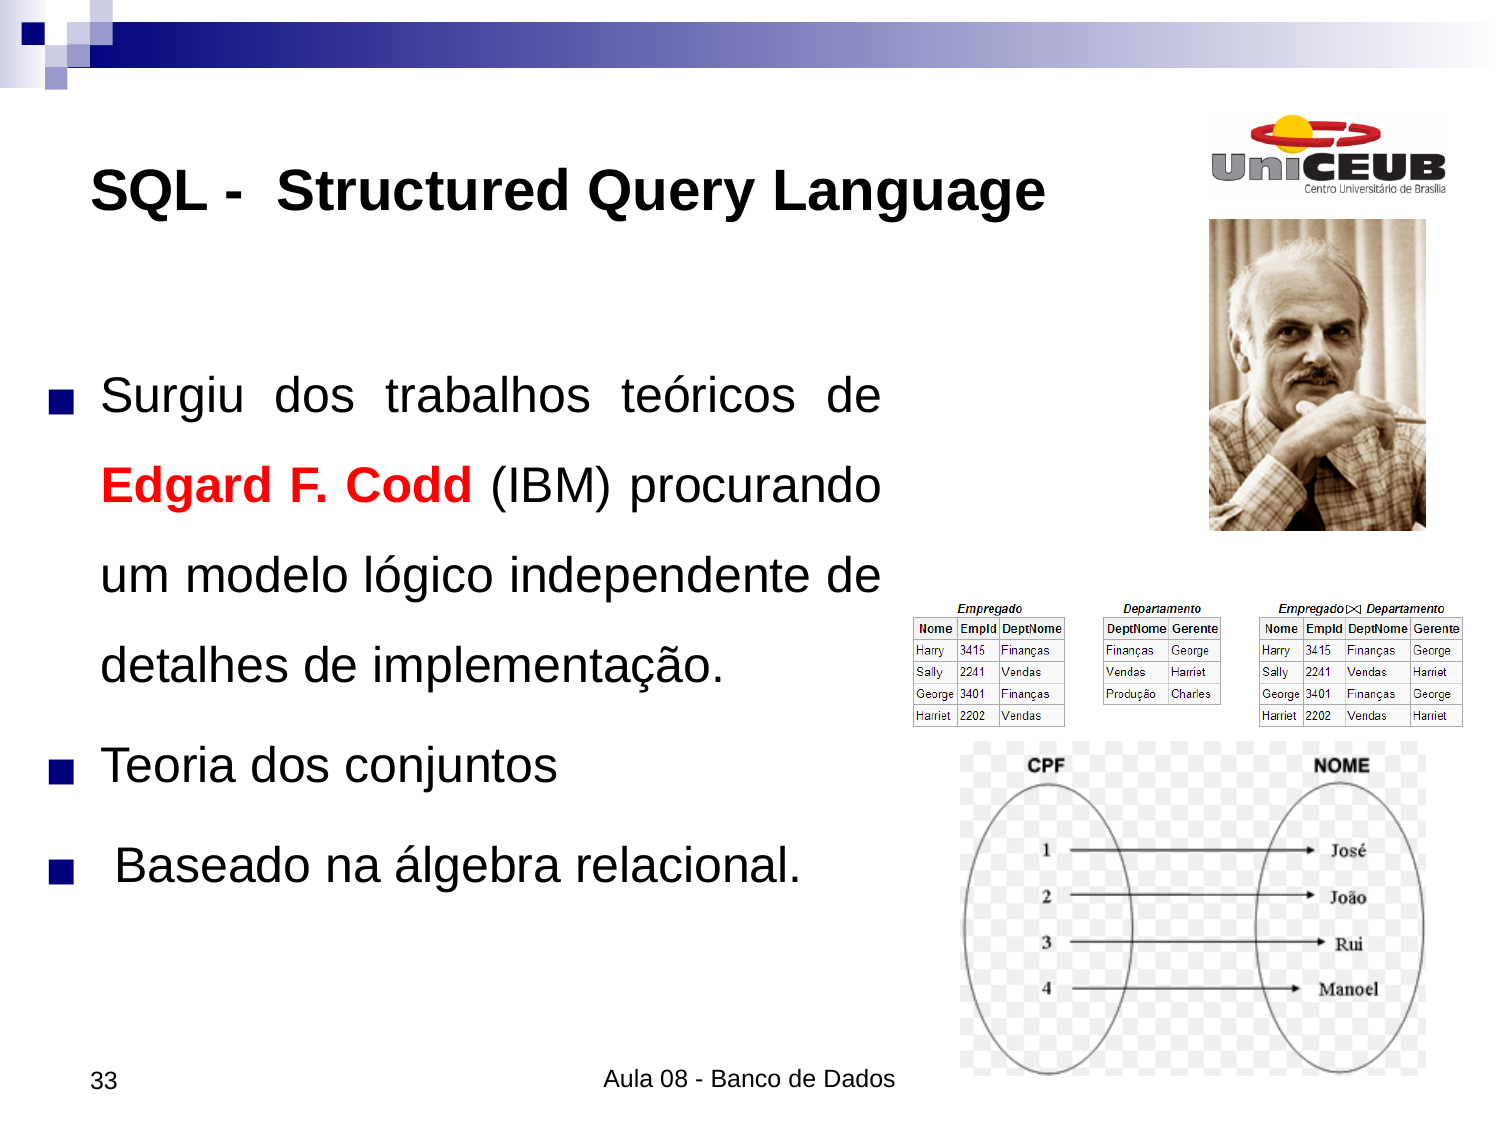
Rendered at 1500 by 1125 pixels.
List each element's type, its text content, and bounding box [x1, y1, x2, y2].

slide_number ‹#› [75, 1055, 425, 1103]
title SQL - Structured Query Language [75, 75, 1425, 300]
picture [1210, 113, 1448, 195]
footer Aula 08 - Banco de Dados [512, 1025, 988, 1100]
picture [1209, 219, 1426, 531]
list Surgiu dos trabalhos teóricos de Edgard F. Codd (IBM) procurando um modelo lógico independente de detalhes de implementação. Teoria dos conjuntos Baseado na álgebra relacional. [29, 324, 898, 1055]
picture [903, 585, 1483, 734]
picture [959, 741, 1427, 1077]
